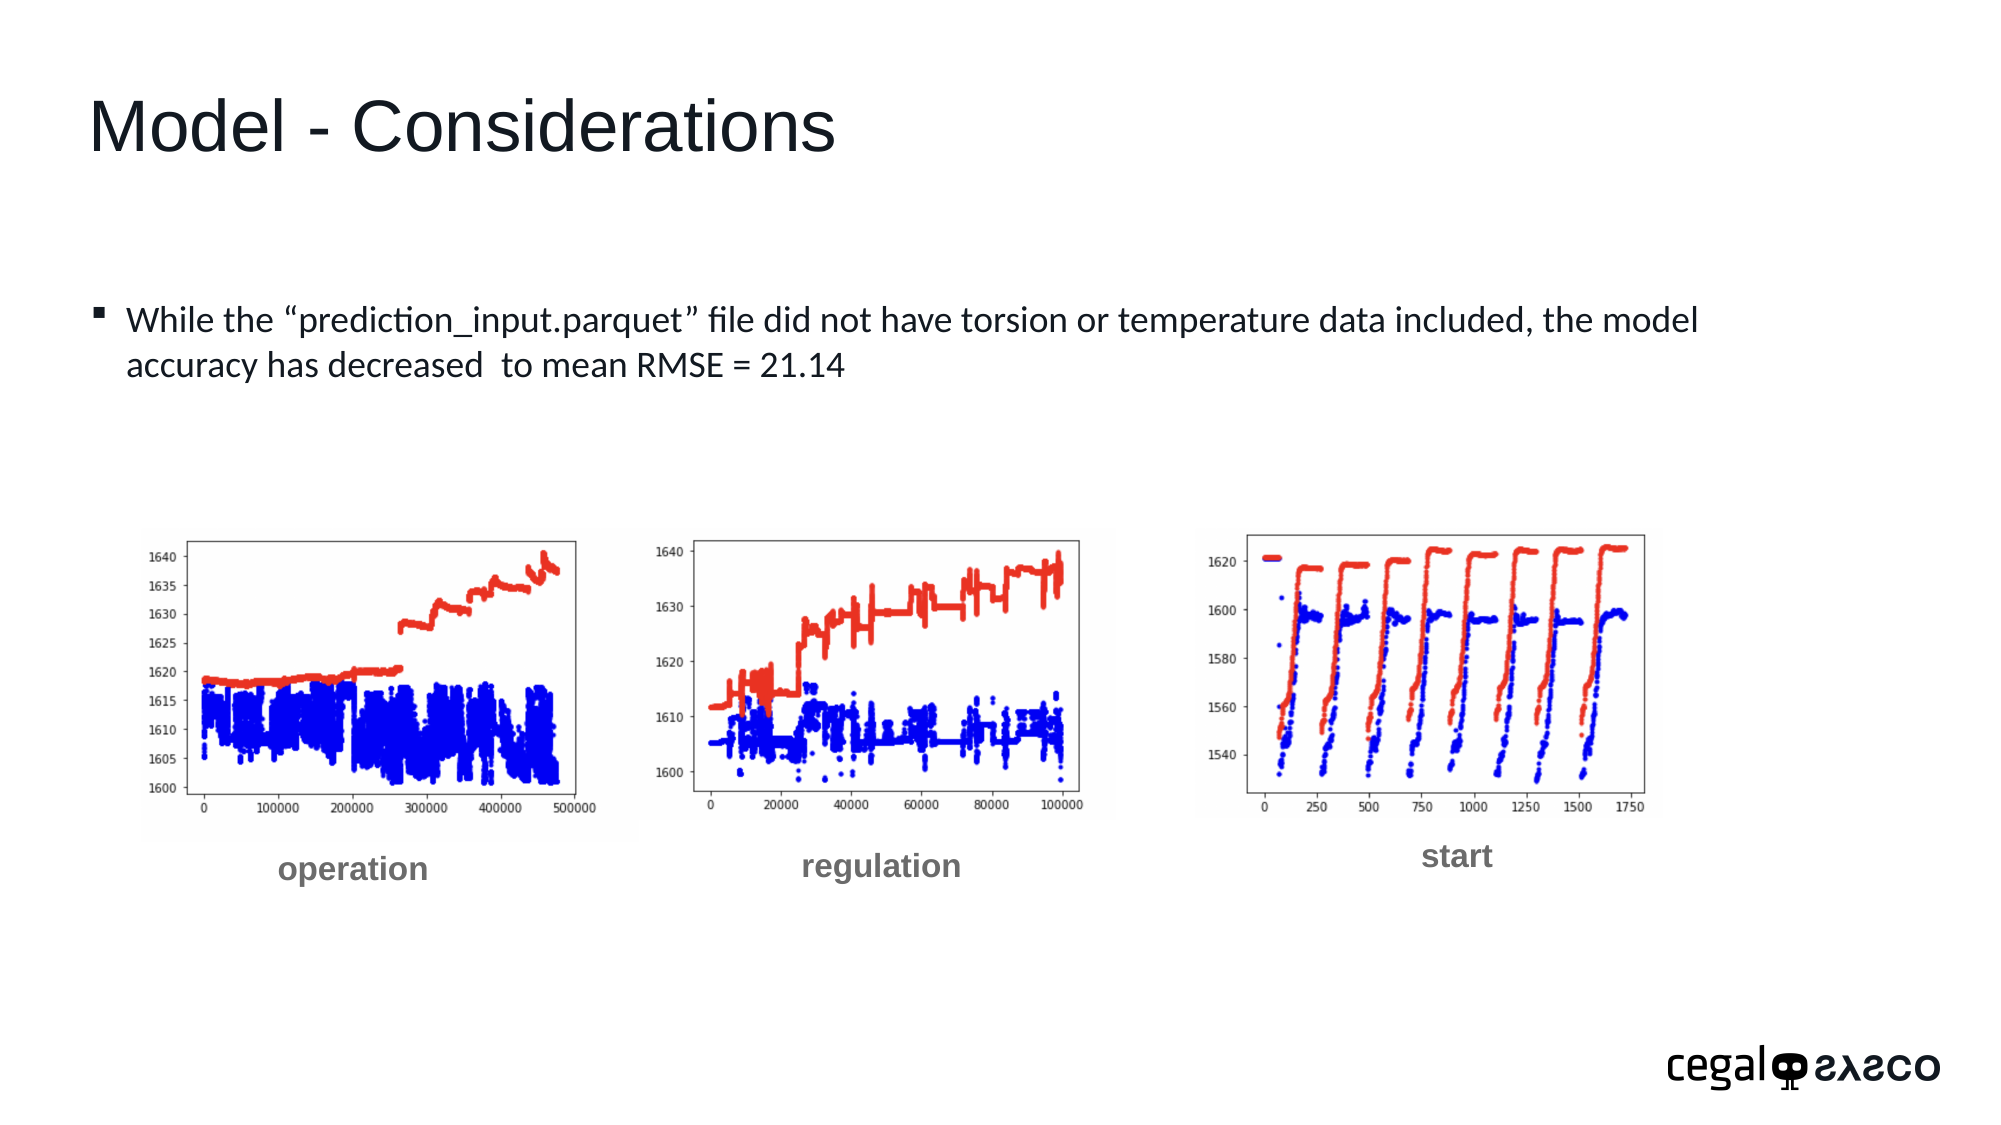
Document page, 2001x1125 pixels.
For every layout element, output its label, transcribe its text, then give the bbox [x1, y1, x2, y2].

picture [141, 528, 1116, 842]
text_box operation [277, 846, 475, 996]
text_box regulation [801, 844, 999, 994]
picture [1195, 528, 1663, 819]
title Model - Considerations [88, 88, 1830, 270]
picture [1668, 1044, 1940, 1091]
list While the “prediction_input.parquet” file did not have torsion or temperature data included, the model accuracy has decreased to mean RMSE = 21.14 [90, 294, 1709, 551]
text_box start [1421, 834, 1618, 984]
